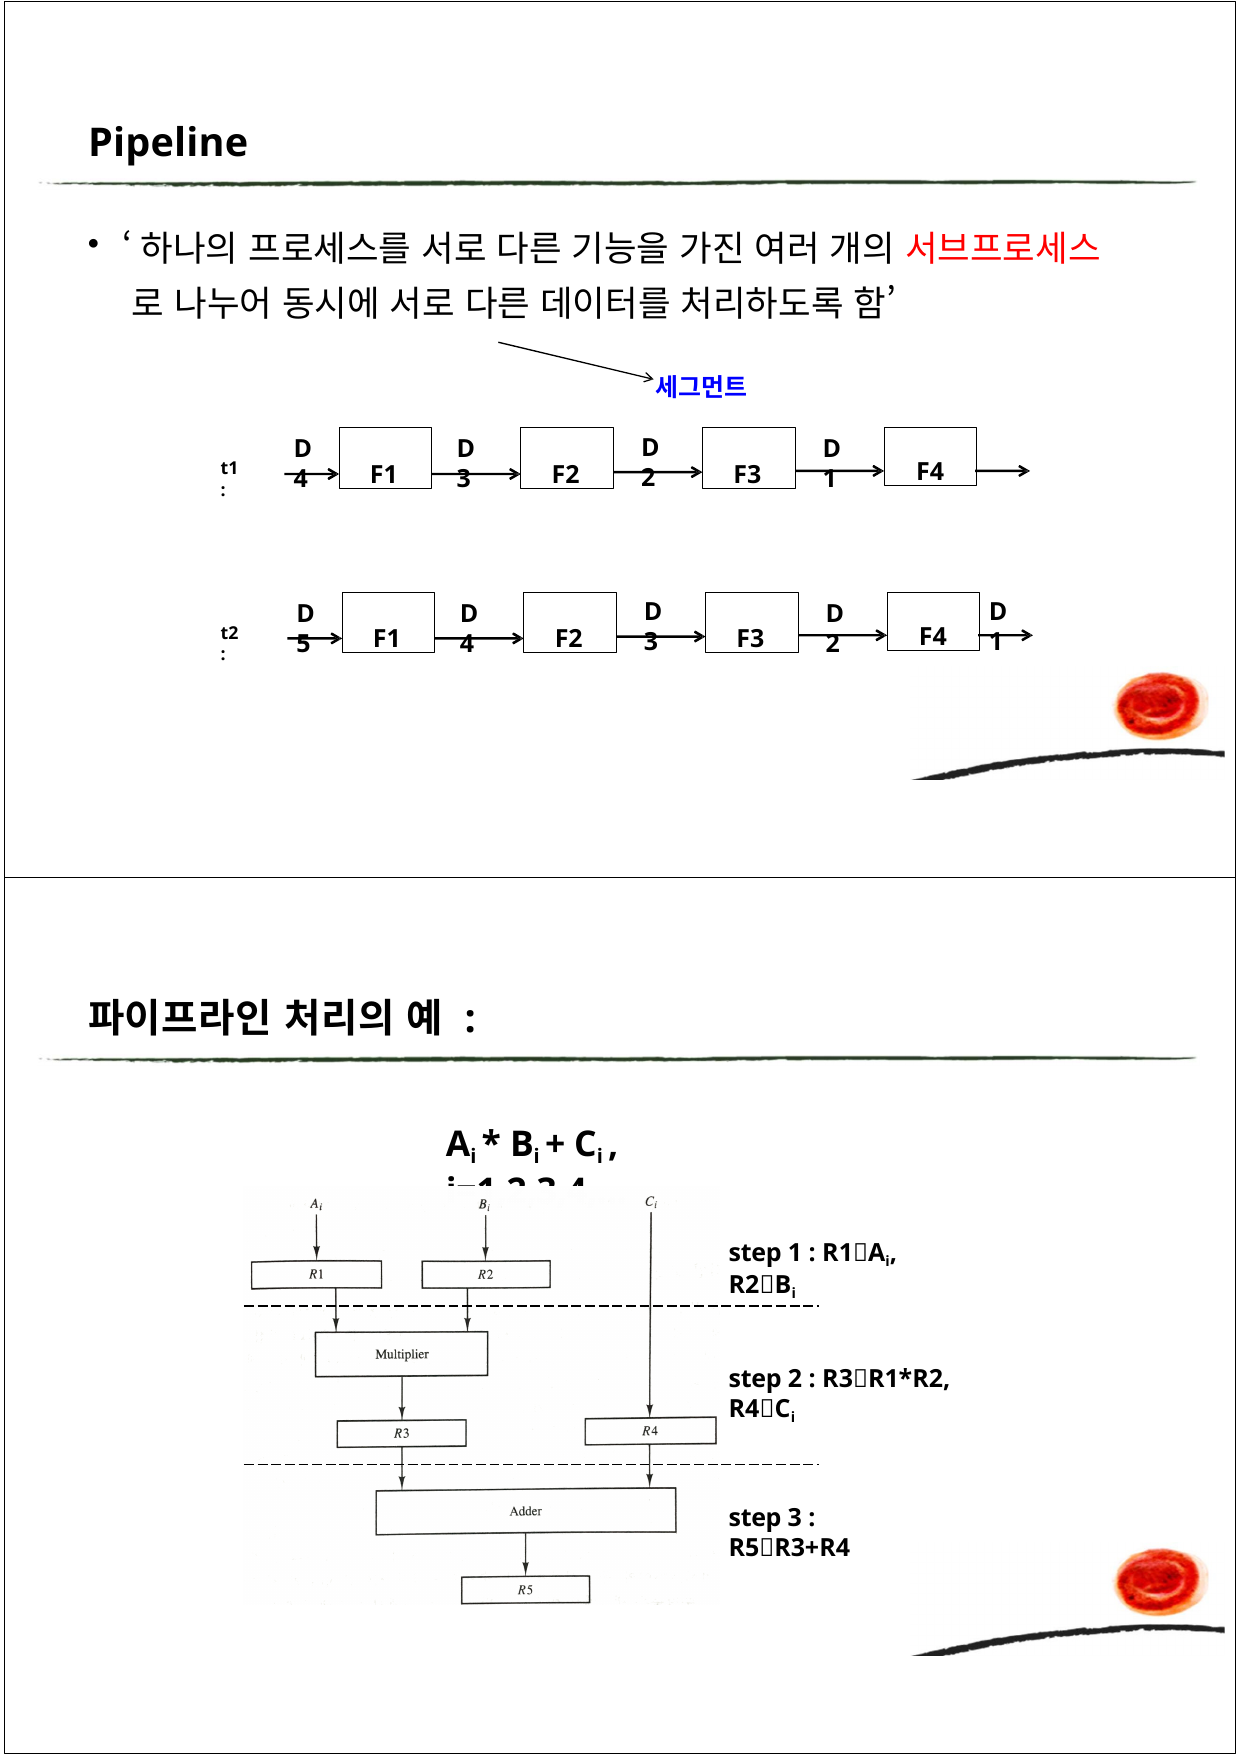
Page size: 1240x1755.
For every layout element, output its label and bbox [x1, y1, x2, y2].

text_box [4, 1, 1236, 877]
text_box [4, 877, 1236, 1753]
